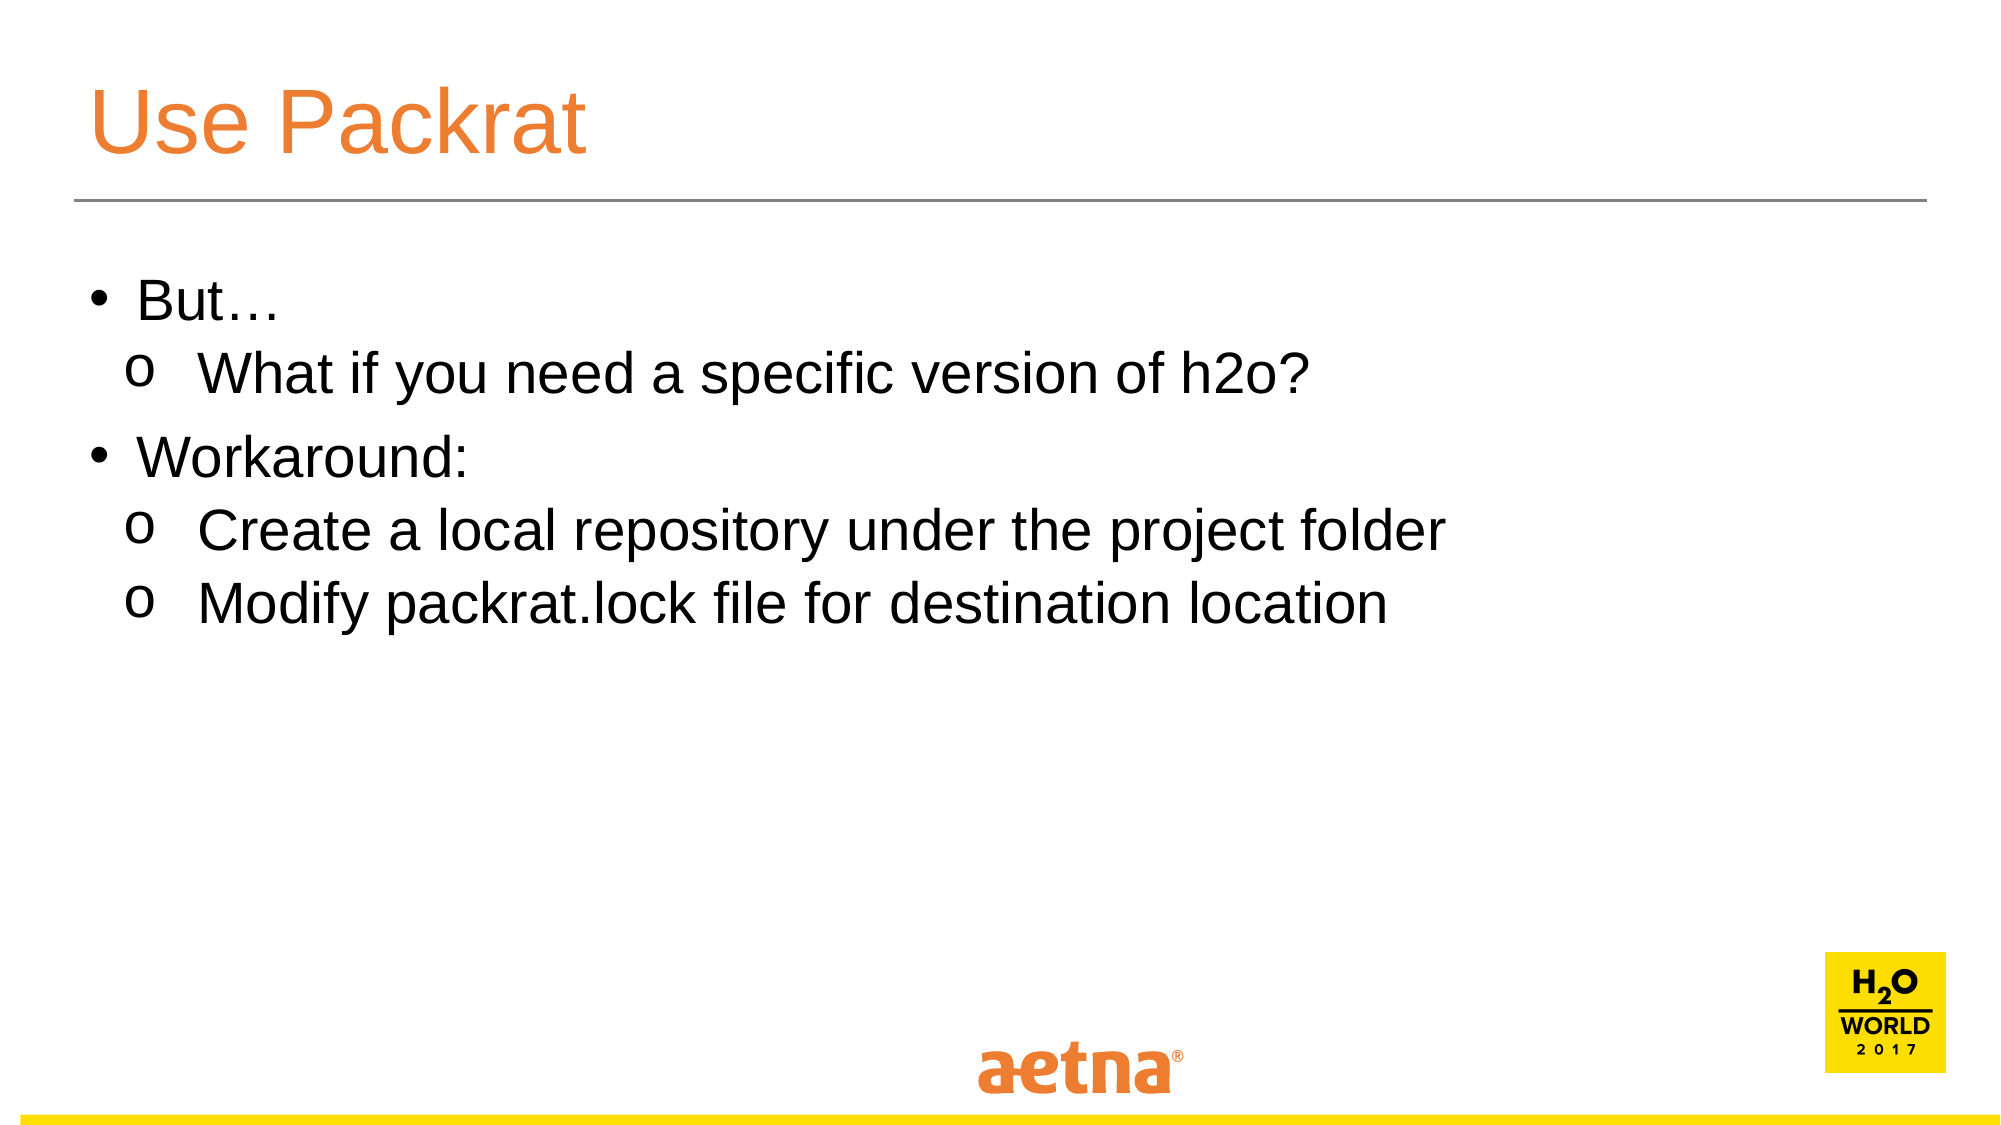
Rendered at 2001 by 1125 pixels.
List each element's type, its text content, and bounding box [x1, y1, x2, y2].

list But… What if you need a specific version of h2o? Workaround: Create a local repository under the project folder Modify packrat.lock file for destination location [75, 262, 1626, 1023]
picture [1825, 952, 1946, 1073]
title Use Packrat [73, 63, 1625, 184]
